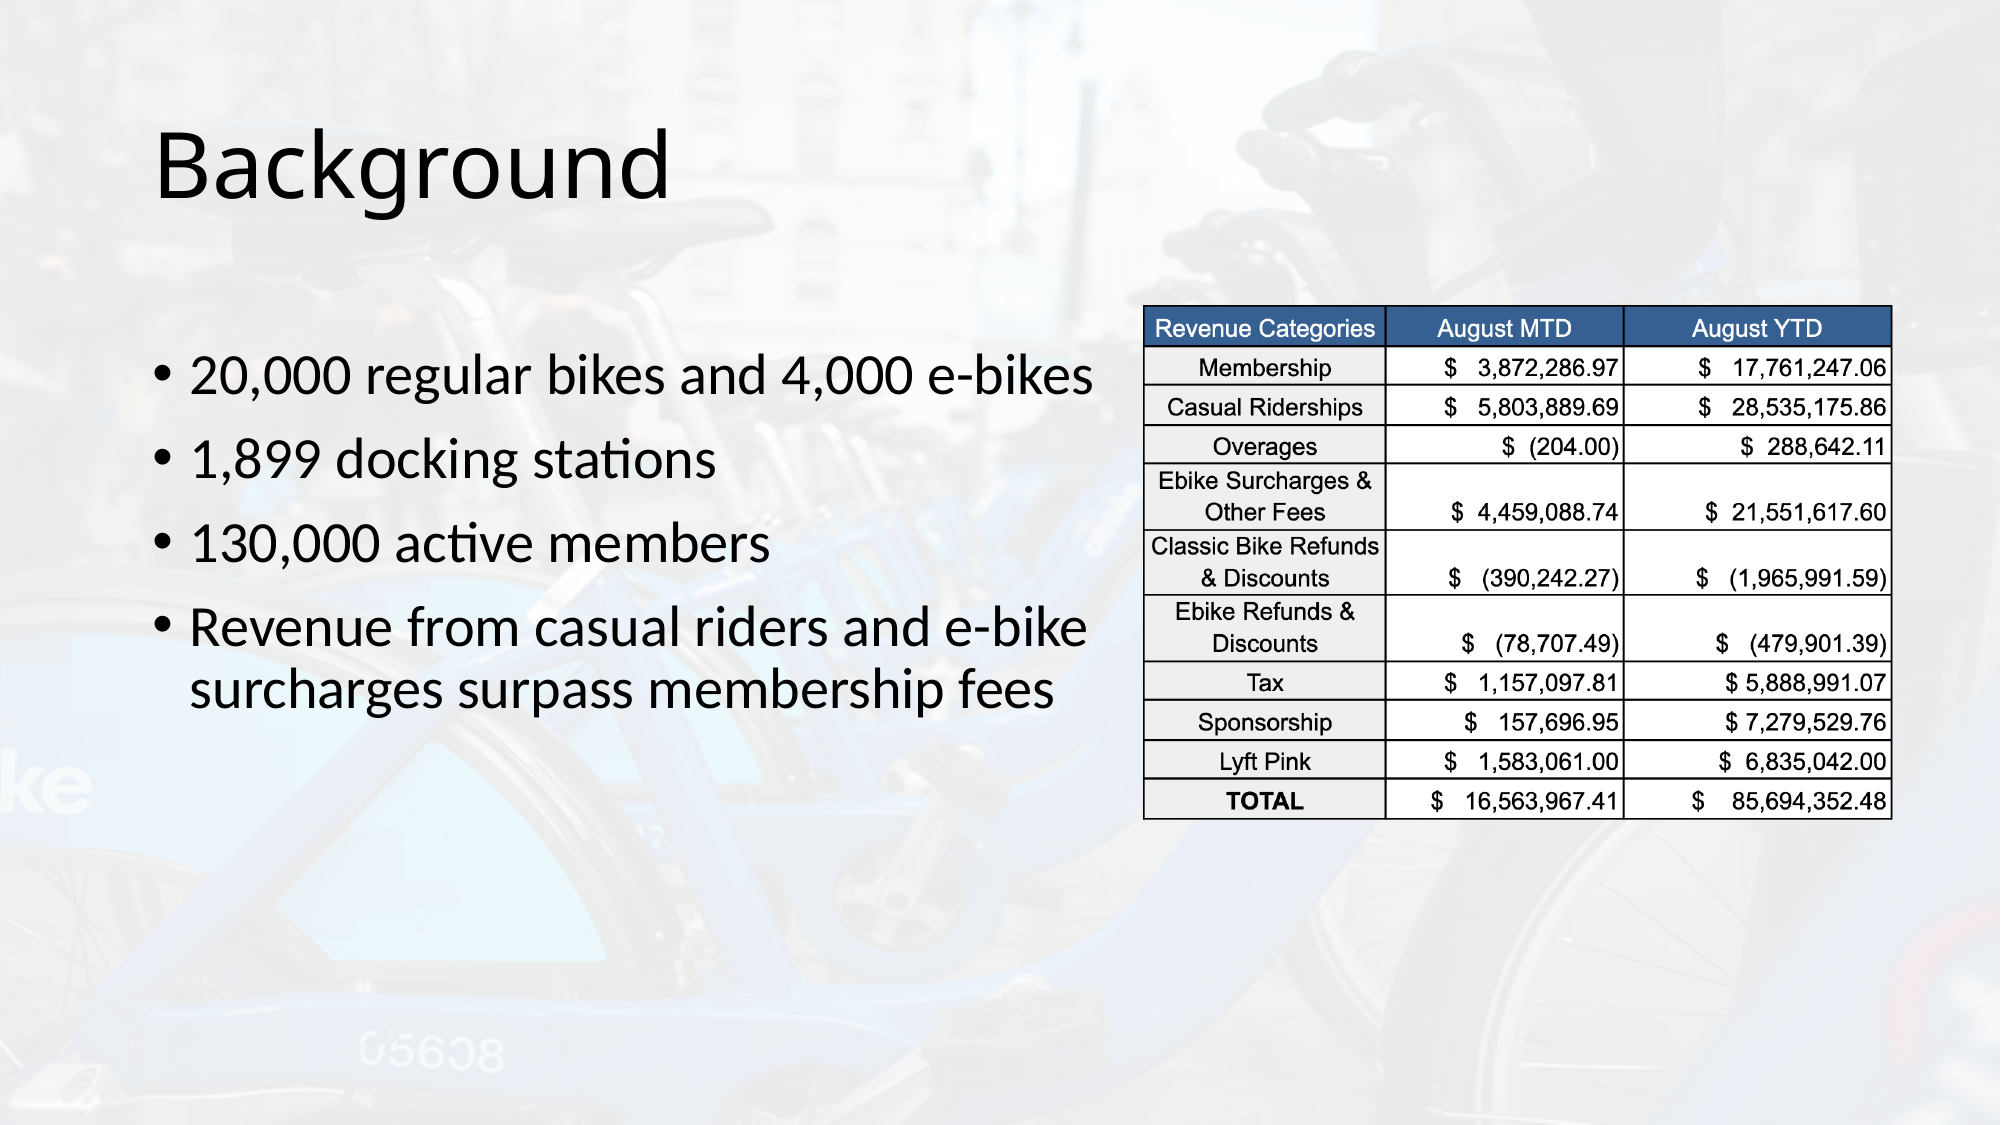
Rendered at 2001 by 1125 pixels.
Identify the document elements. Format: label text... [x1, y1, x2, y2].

list 20,000 regular bikes and 4,000 e-bikes 1,899 docking stations 130,000 active members Revenue from casual riders and e-bike surcharges surpass membership fees [137, 336, 1144, 1051]
title Background [137, 59, 1863, 278]
picture [1143, 305, 1893, 820]
